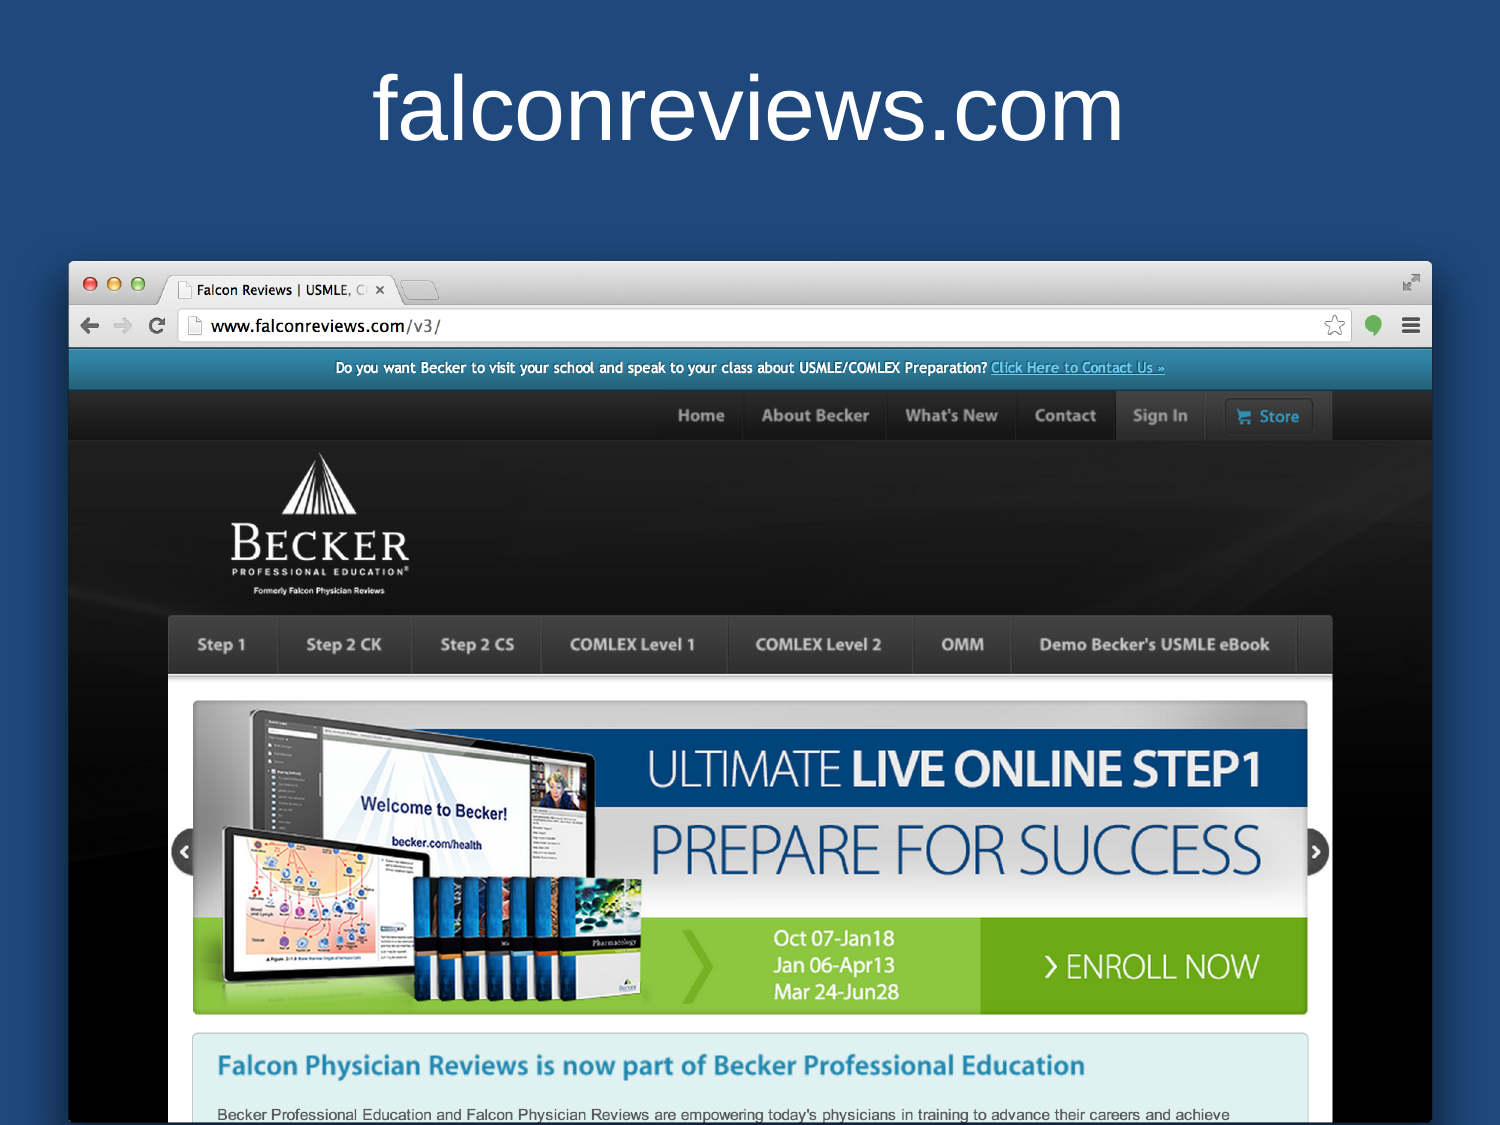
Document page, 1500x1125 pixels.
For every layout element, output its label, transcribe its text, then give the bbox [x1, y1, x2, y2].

title falconreviews.com [75, 35, 1425, 173]
picture [0, 219, 1500, 1125]
